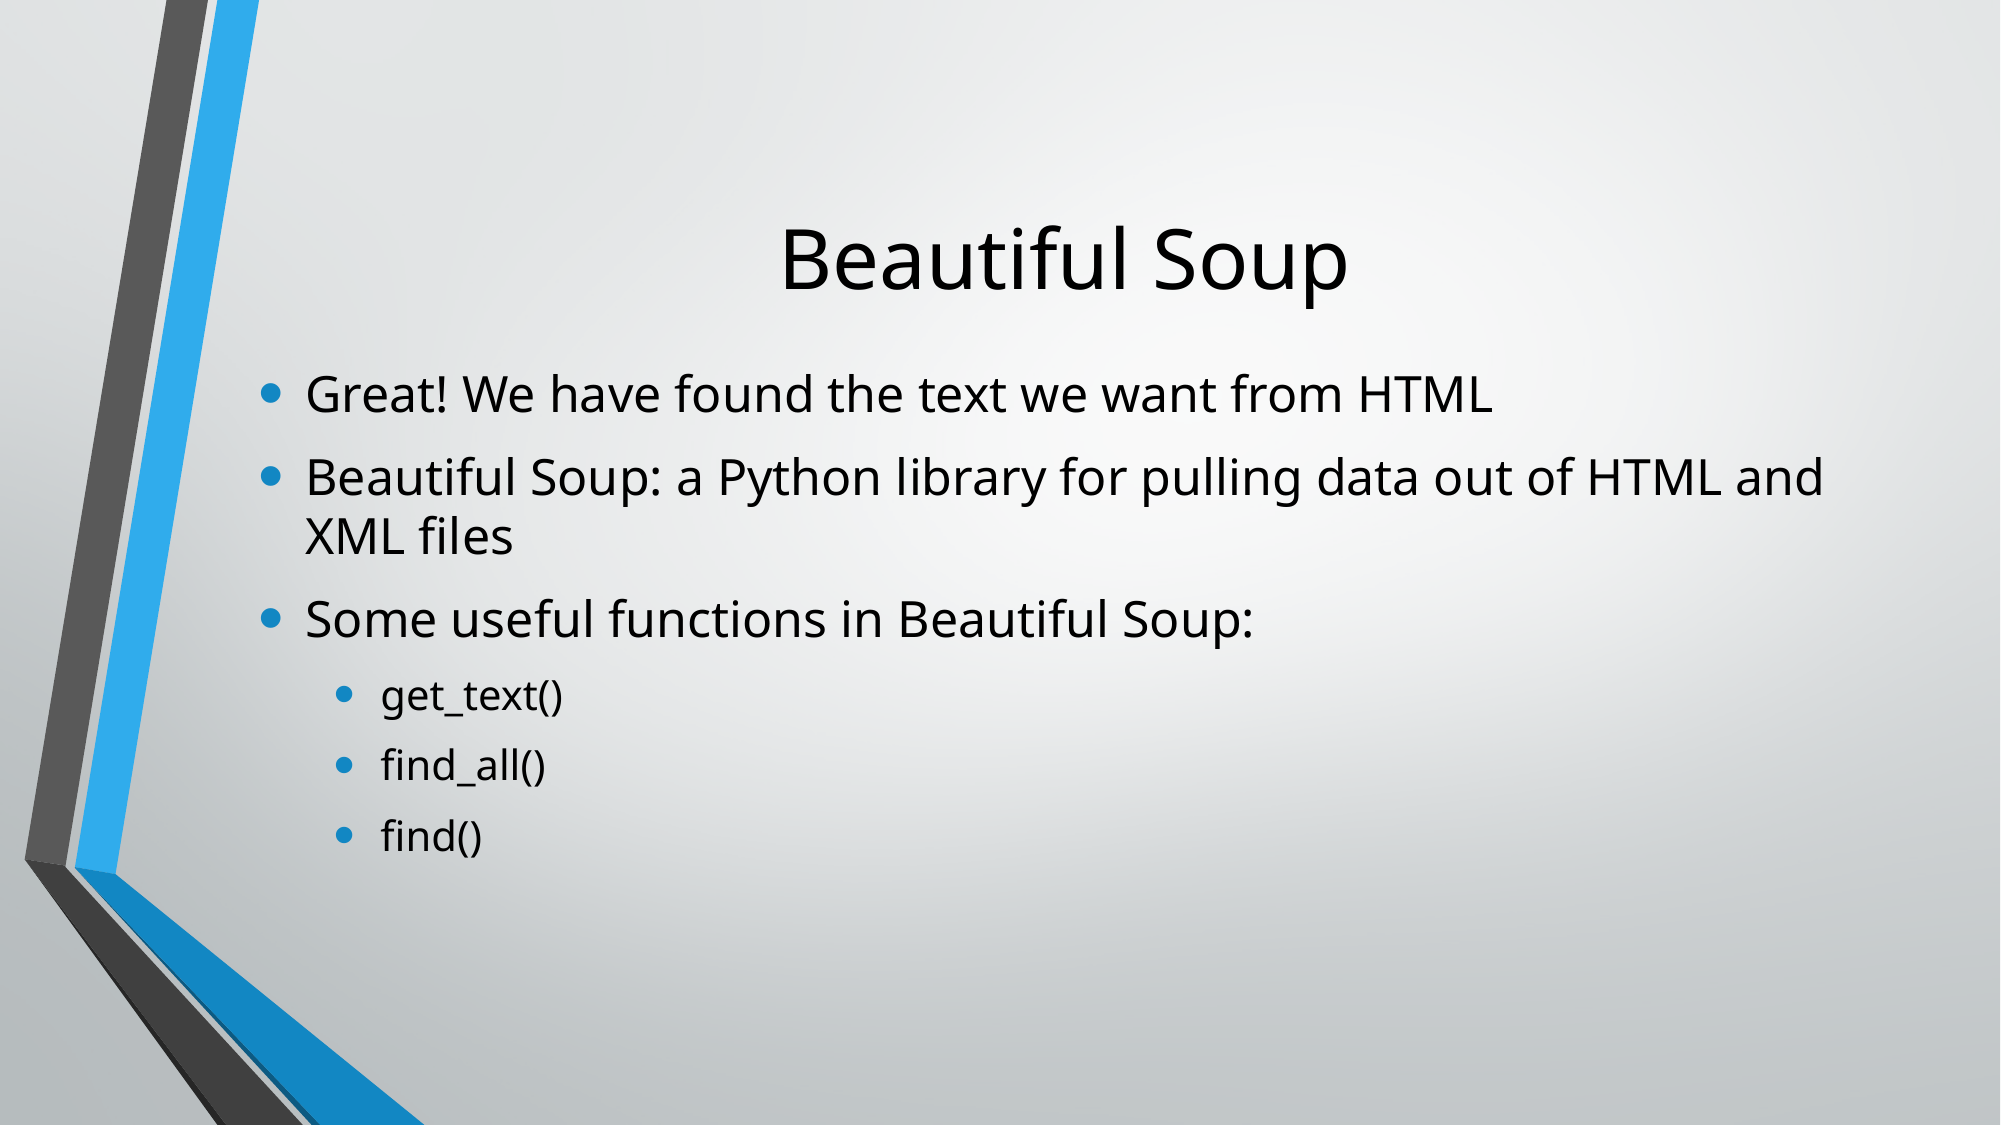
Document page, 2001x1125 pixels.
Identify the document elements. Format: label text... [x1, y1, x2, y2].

list Great! We have found the text we want from HTML Beautiful Soup: a Python library for pulling data out of HTML and XML files Some useful functions in Beautiful Soup: get_text() find_all() find() [243, 437, 1887, 950]
title Beautiful Soup [243, 112, 1887, 400]
